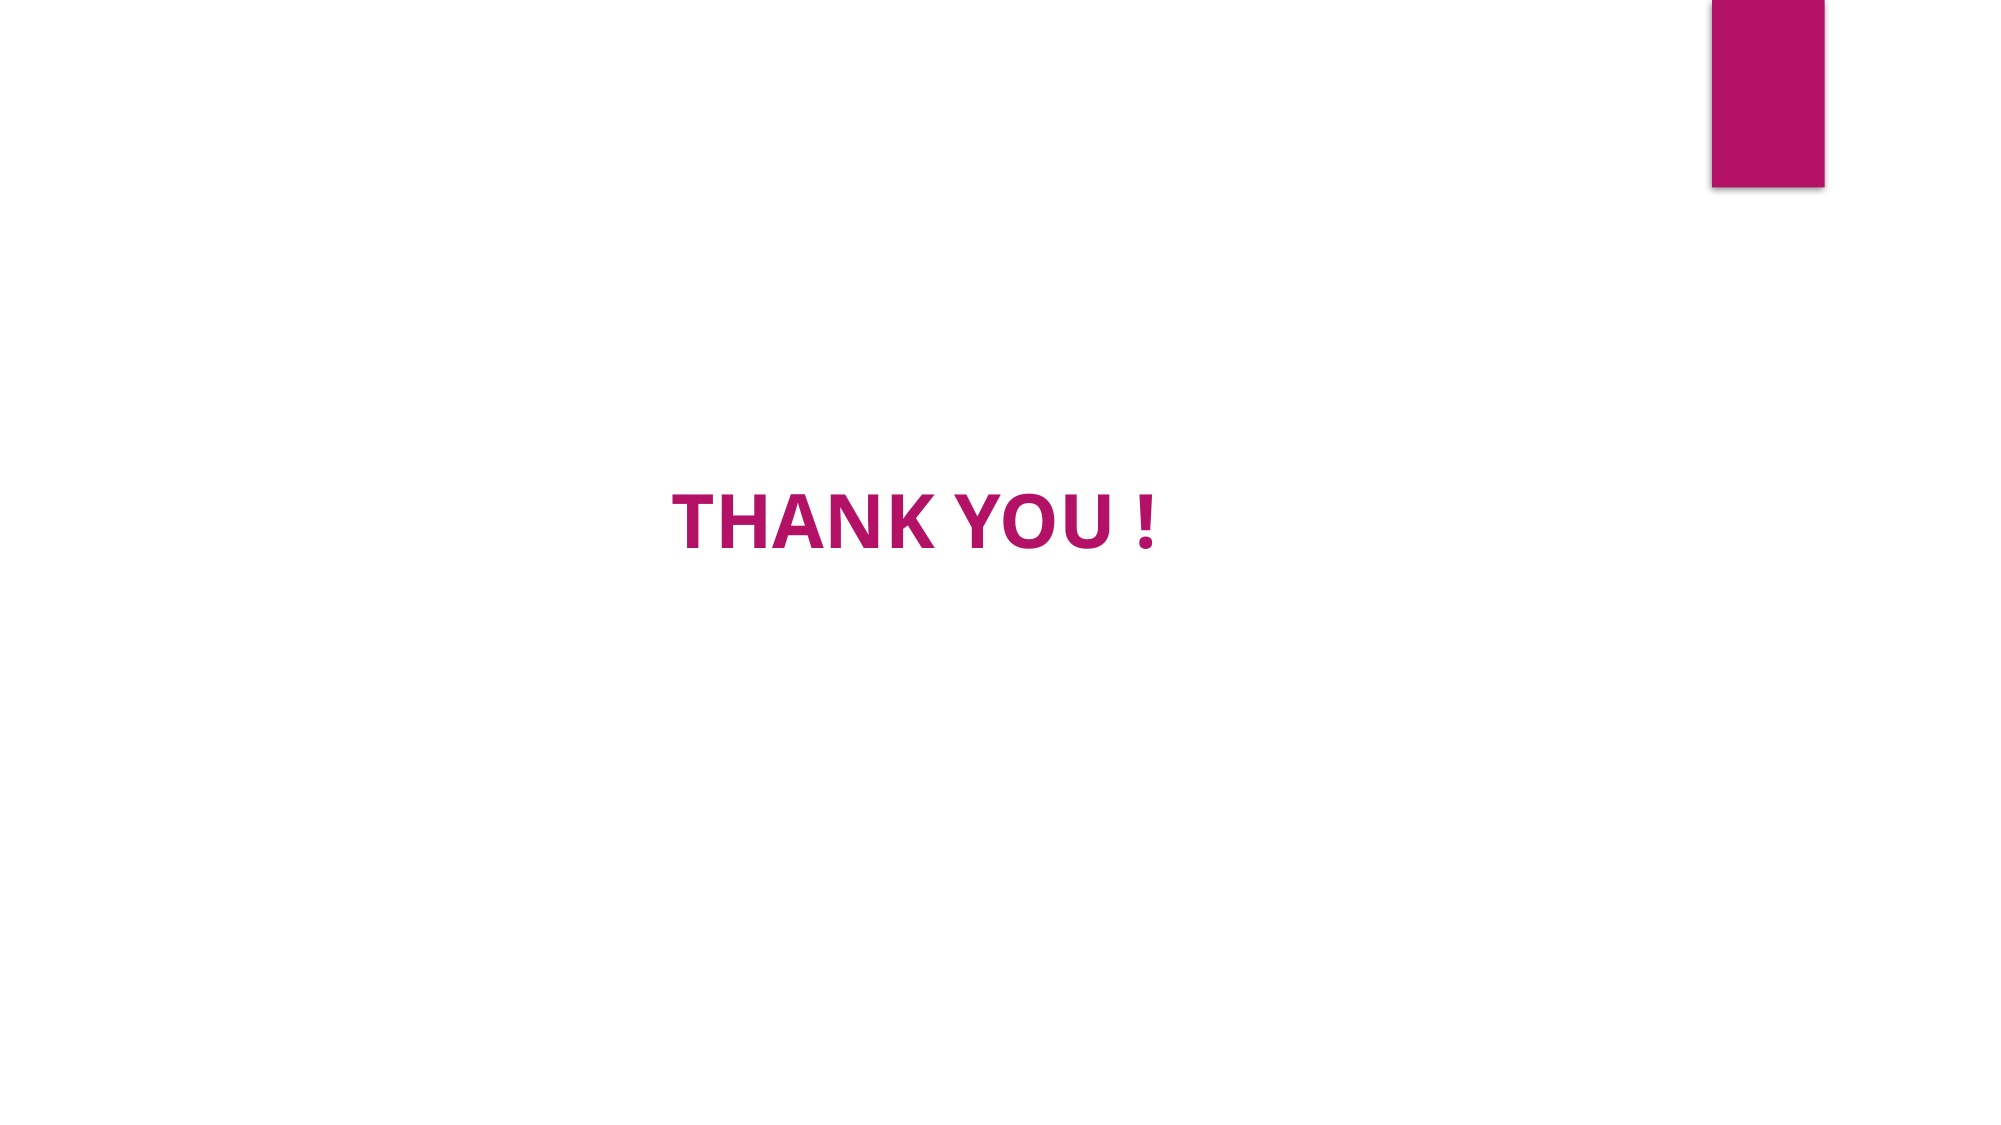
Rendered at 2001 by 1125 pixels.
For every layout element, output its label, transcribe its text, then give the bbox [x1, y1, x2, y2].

text_box THANK YOU ! [612, 466, 1217, 572]
